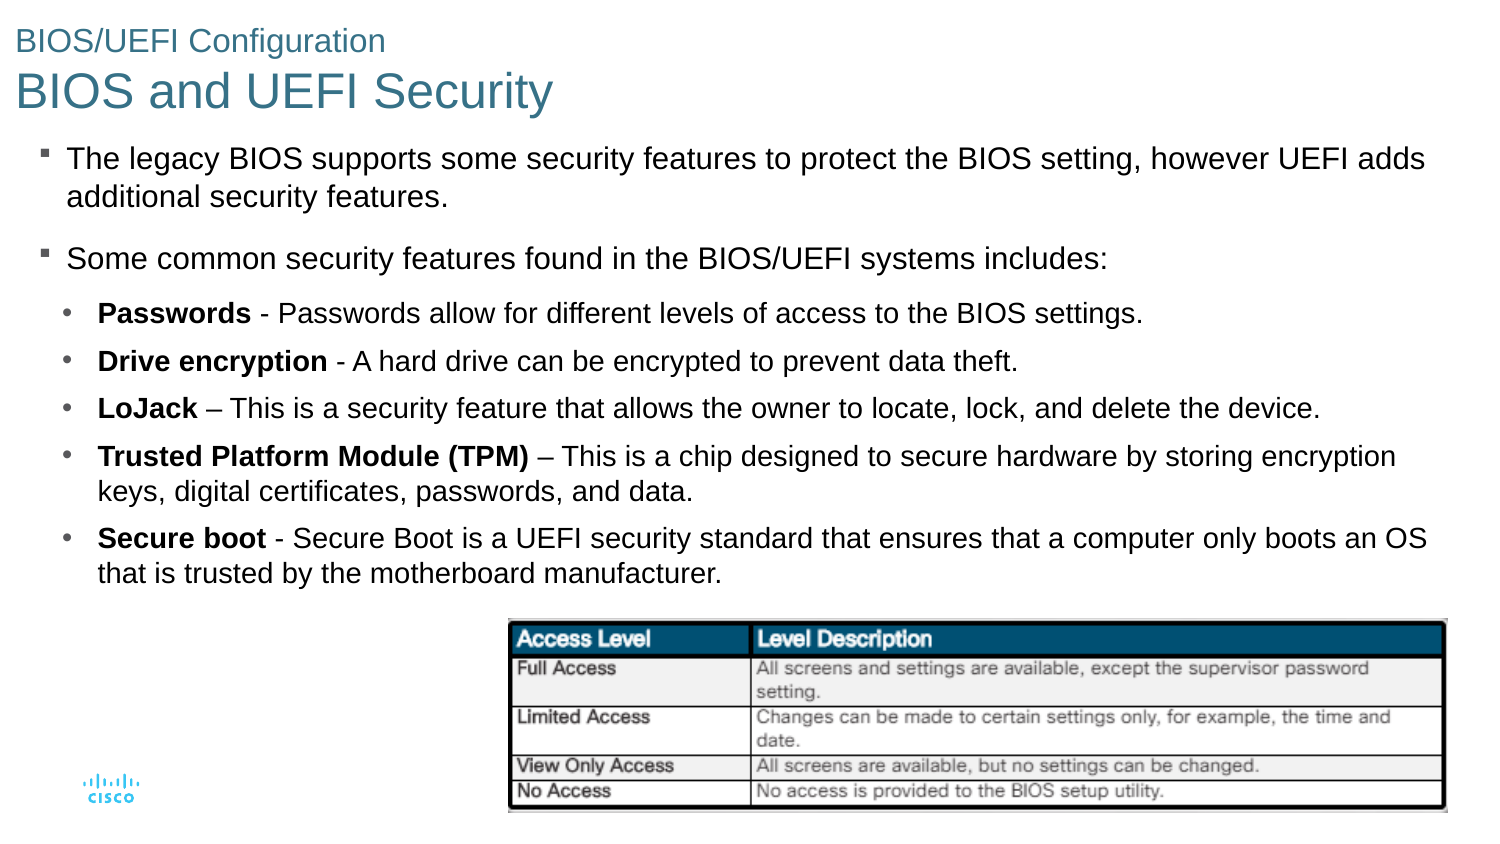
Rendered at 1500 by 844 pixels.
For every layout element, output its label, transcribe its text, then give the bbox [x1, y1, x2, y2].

picture [508, 618, 1449, 813]
title BIOS/UEFI Configuration BIOS and UEFI Security [0, 6, 1500, 131]
list The legacy BIOS supports some security features to protect the BIOS setting, however UEFI adds additional security features. Some common security features found in the BIOS/UEFI systems includes: Passwords - Passwords allow for different levels of access to the BIOS settings. Drive encryption - A hard drive can be encrypted to prevent data theft. LoJack – This is a security feature that allows the owner to locate, lock, and delete the device. Trusted Platform Module (TPM) – This is a chip designed to secure hardware by storing encryption keys, digital certificates, passwords, and data. Secure boot - Secure Boot is a UEFI security standard that ensures that a computer only boots an OS that is trusted by the motherboard manufacturer. [23, 131, 1474, 602]
